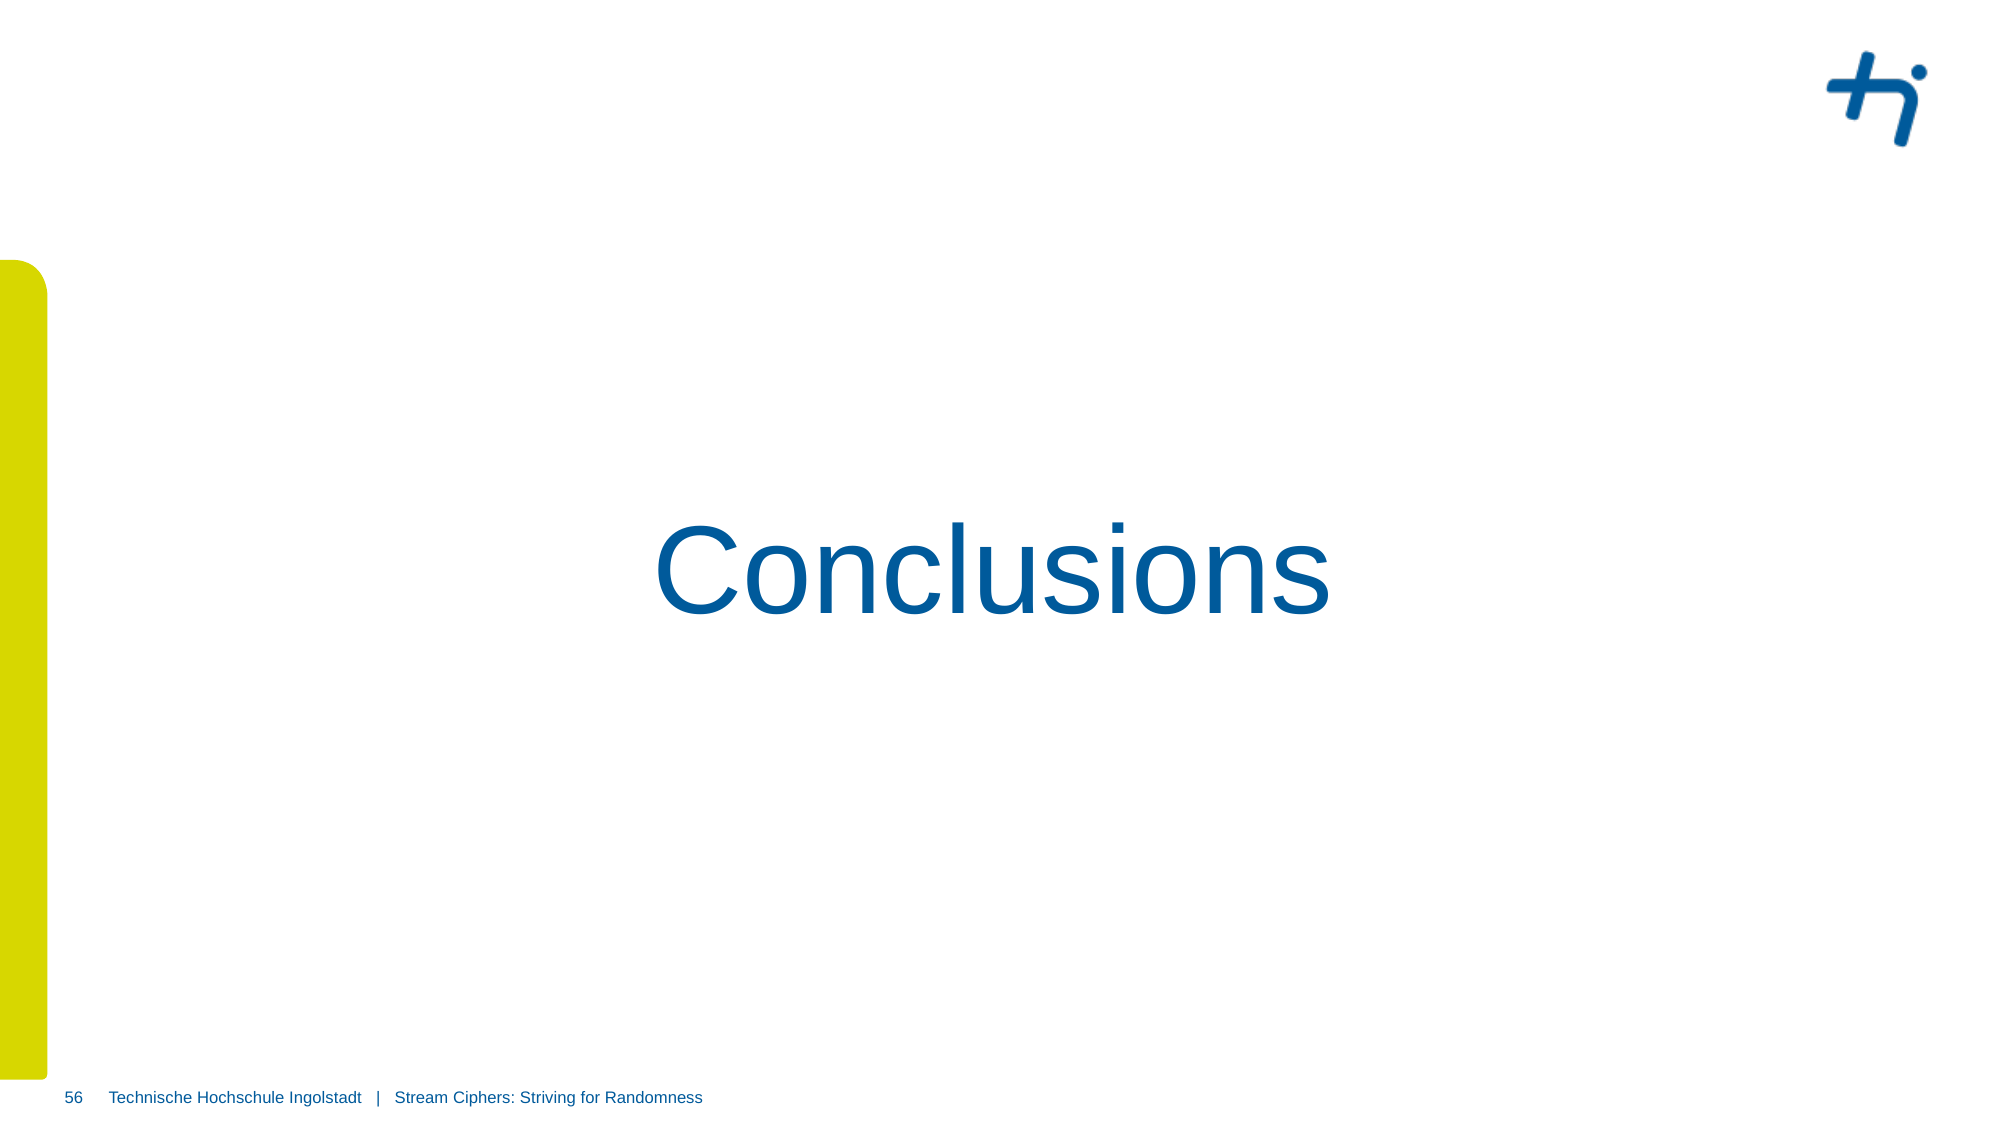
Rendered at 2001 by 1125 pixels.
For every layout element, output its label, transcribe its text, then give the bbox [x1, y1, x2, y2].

list Conclusions [85, 96, 1901, 956]
slide_number 56 [64, 1087, 107, 1122]
